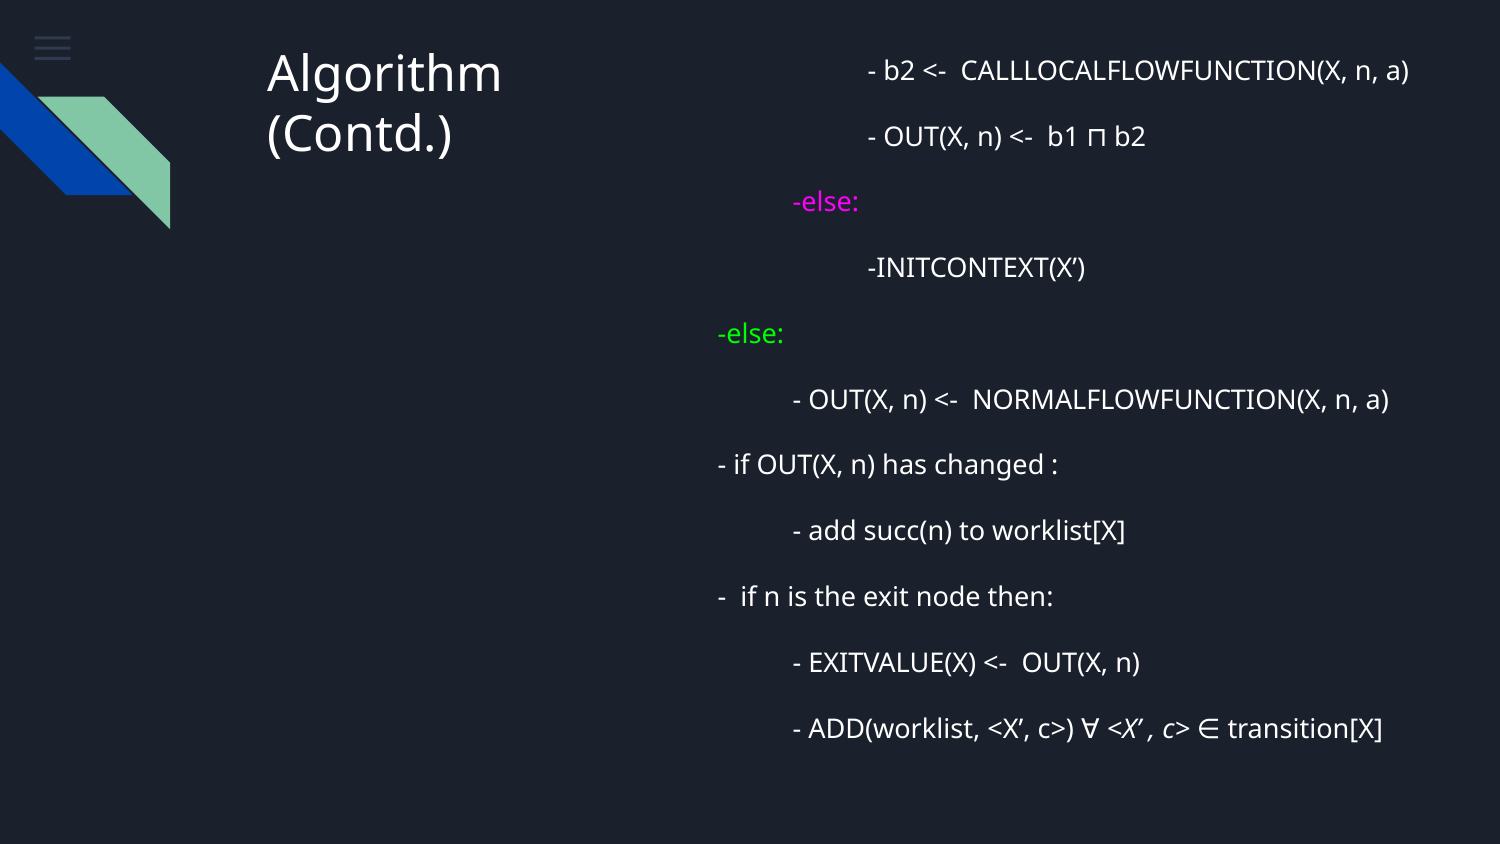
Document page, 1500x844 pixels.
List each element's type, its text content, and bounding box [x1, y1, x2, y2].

title Algorithm (Contd.) [252, 26, 560, 123]
text_box - b2 <- CALLLOCALFLOWFUNCTION(X, n, a) - OUT(X, n) <- b1 ⊓ b2 -else: -INITCONTEXT(X’) -else: - OUT(X, n) <- NORMALFLOWFUNCTION(X, n, a) - if OUT(X, n) has changed : - add succ(n) to worklist[X] - if n is the exit node then: - EXITVALUE(X) <- OUT(X, n) - ADD(worklist, <X’, c>) ∀ <X’ , c> ∈ transition[X] [477, 38, 1487, 844]
